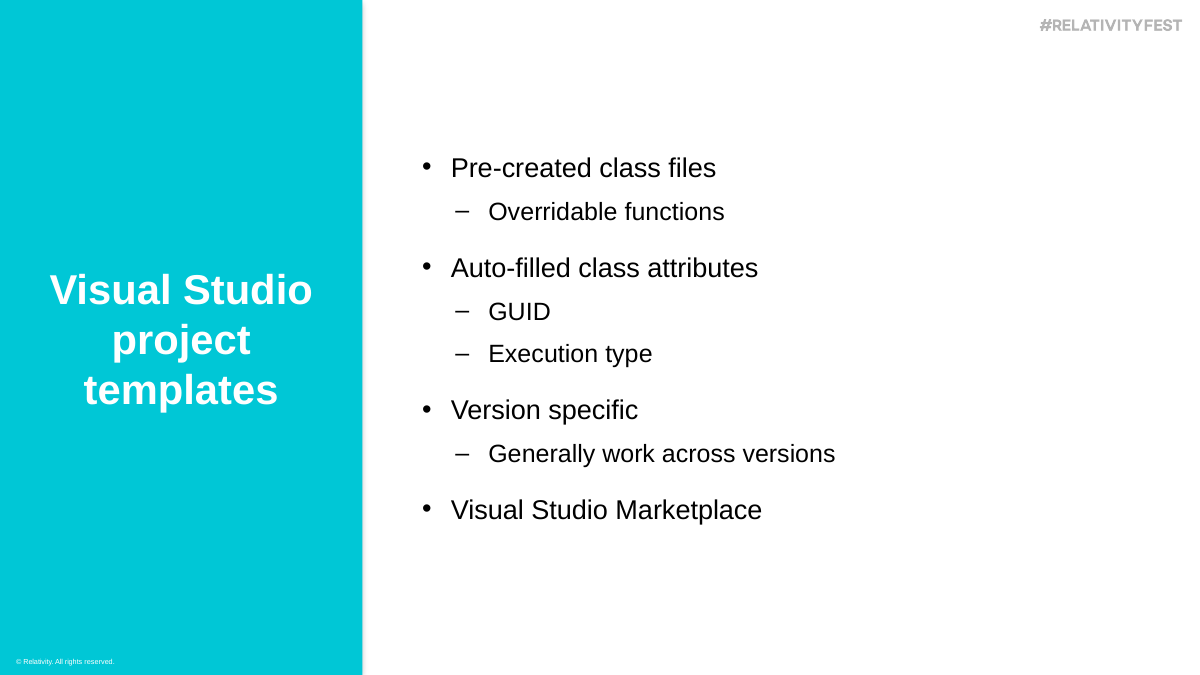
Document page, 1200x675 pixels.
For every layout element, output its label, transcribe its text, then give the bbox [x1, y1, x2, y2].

picture [1037, 18, 1185, 32]
list Pre-created class files Overridable functions Auto-filled class attributes GUID Execution type Version specific Generally work across versions Visual Studio Marketplace [412, 69, 1163, 606]
list Visual Studio project templates [9, 200, 354, 475]
